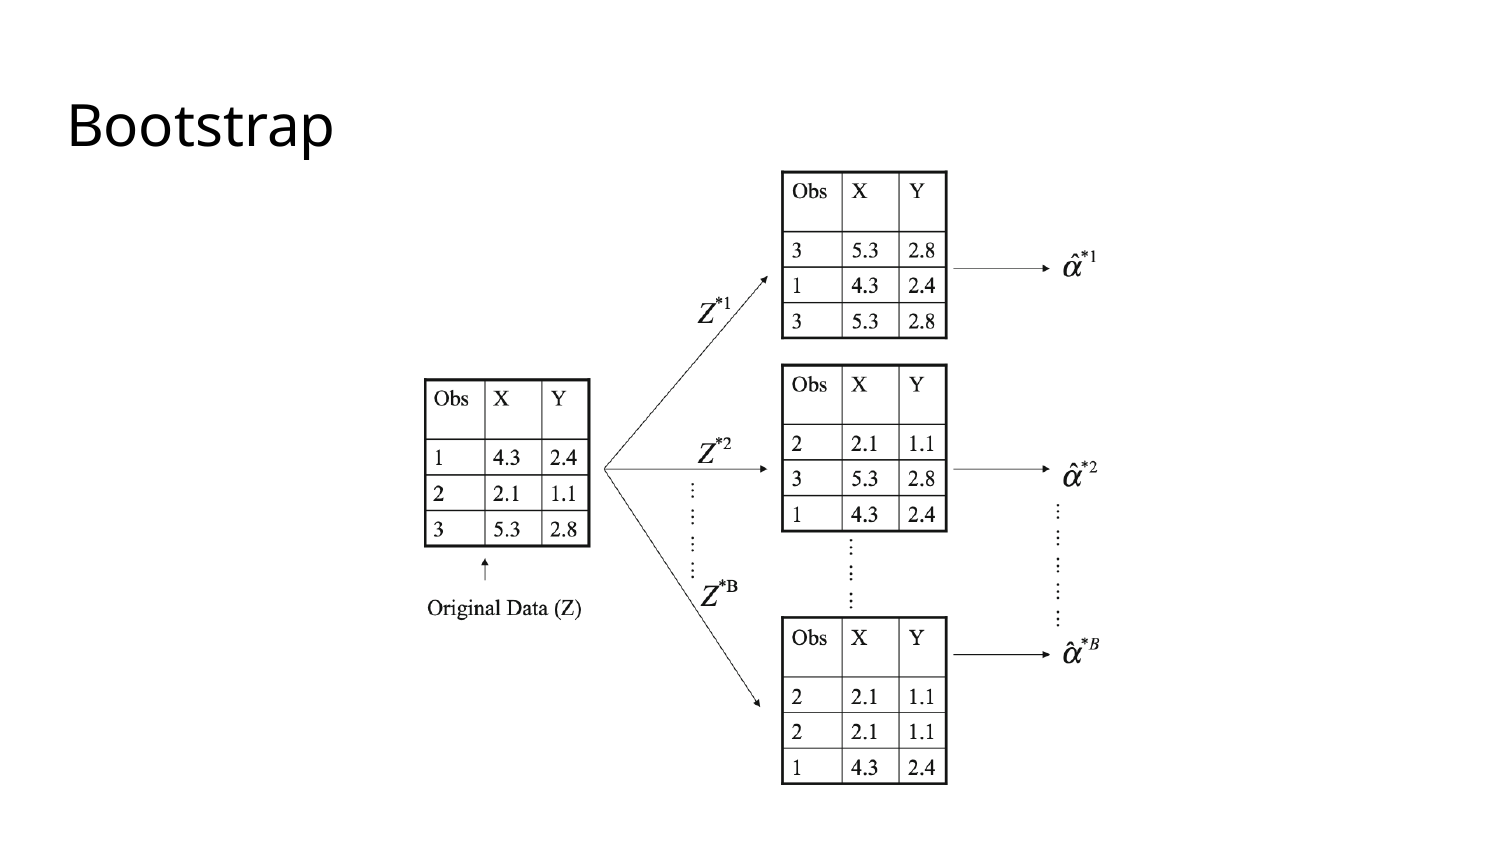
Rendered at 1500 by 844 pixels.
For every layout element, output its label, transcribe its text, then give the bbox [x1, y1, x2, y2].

picture [408, 166, 1117, 794]
title Bootstrap [51, 72, 1449, 167]
